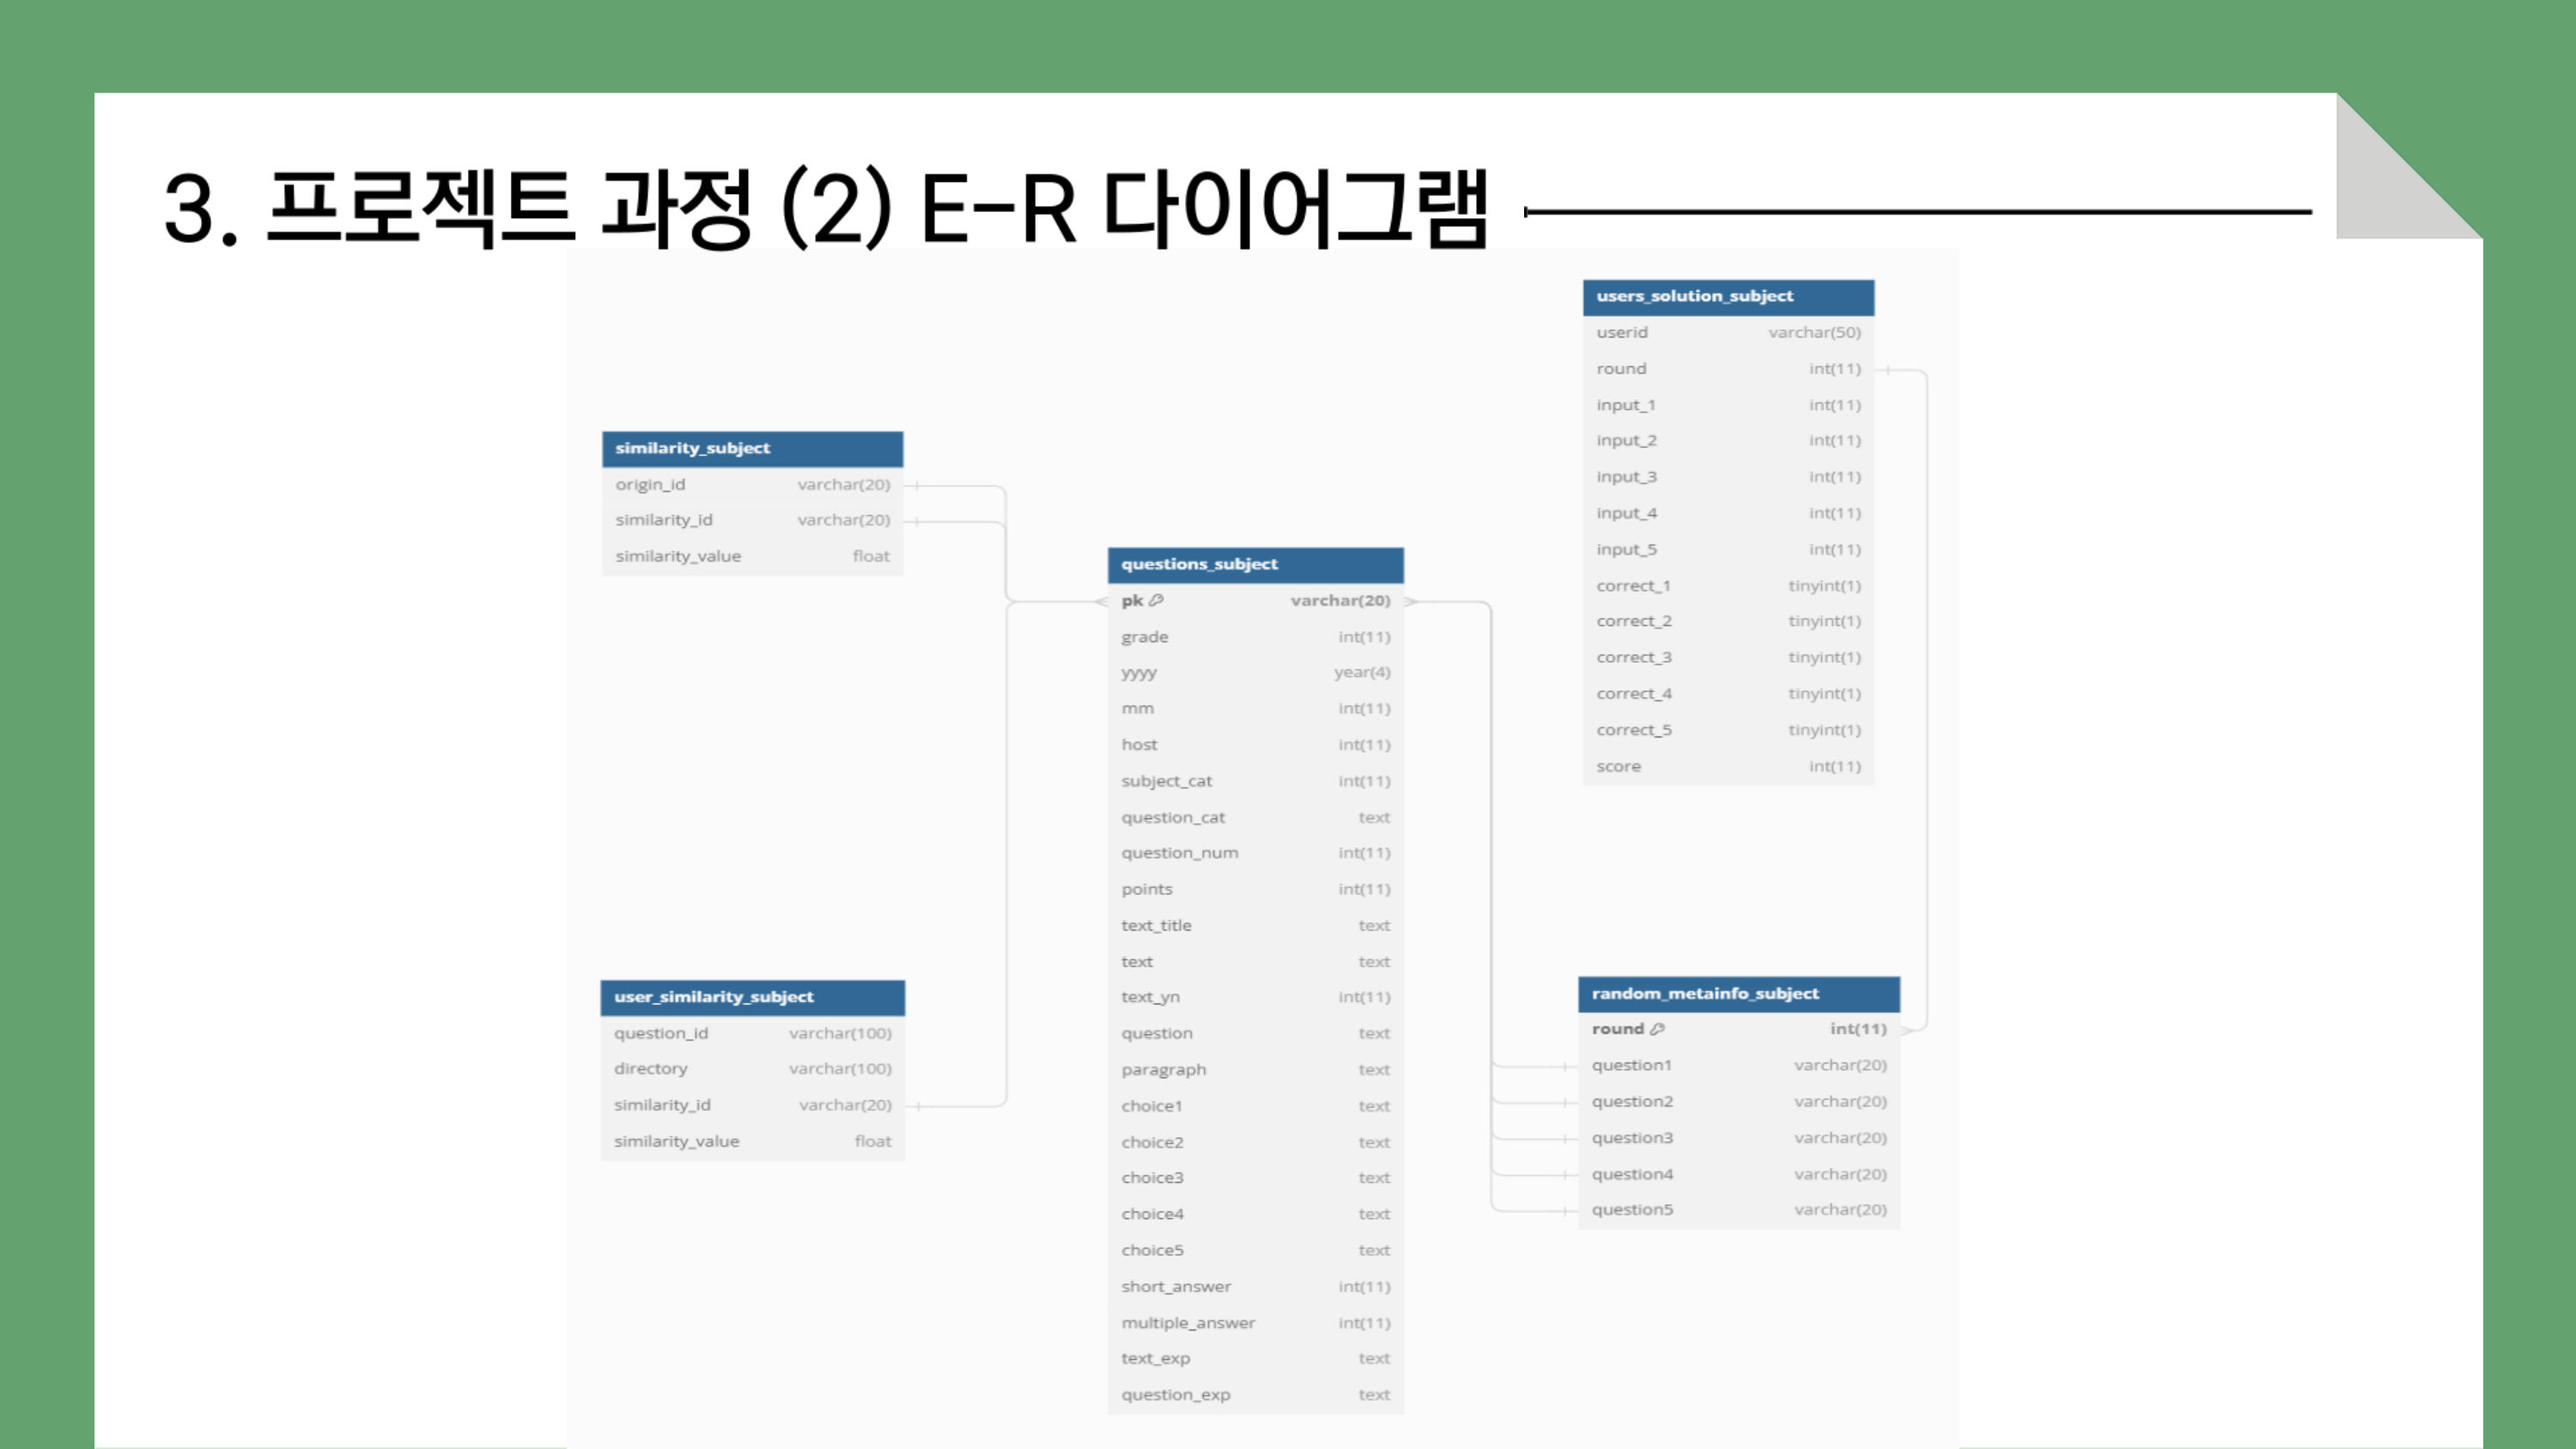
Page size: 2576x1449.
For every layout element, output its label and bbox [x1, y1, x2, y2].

picture [94, 93, 2483, 1449]
